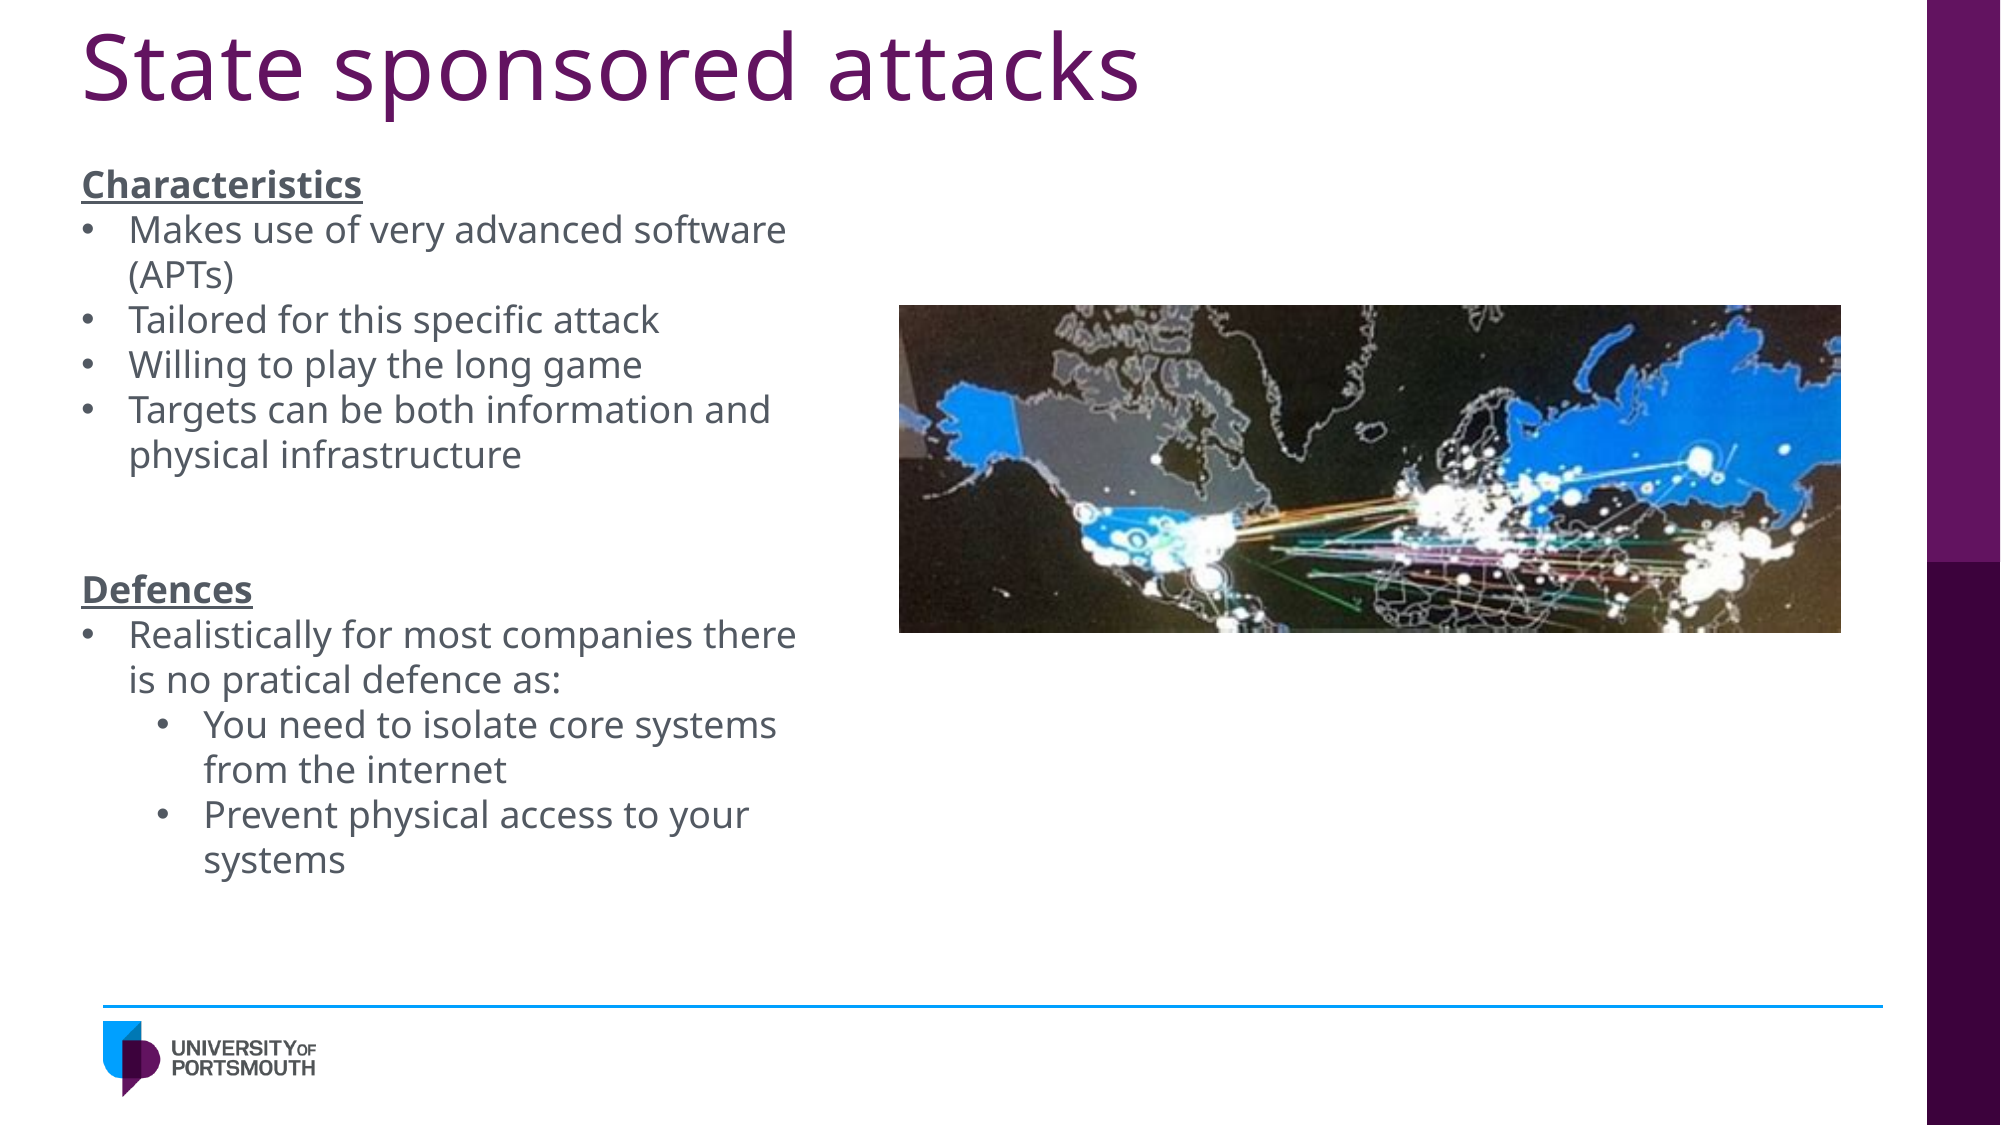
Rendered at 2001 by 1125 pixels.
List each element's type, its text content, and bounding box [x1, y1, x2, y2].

title State sponsored attacks [66, 36, 1841, 187]
picture [103, 1021, 316, 1097]
picture [899, 305, 1842, 633]
text_box Characteristics Makes use of very advanced software (APTs) Tailored for this specific attack Willing to play the long game Targets can be both information and physical infrastructure Defences Realistically for most companies there is no pratical defence as: You need to isolate core systems from the internet Prevent physical access to your systems [66, 153, 850, 889]
